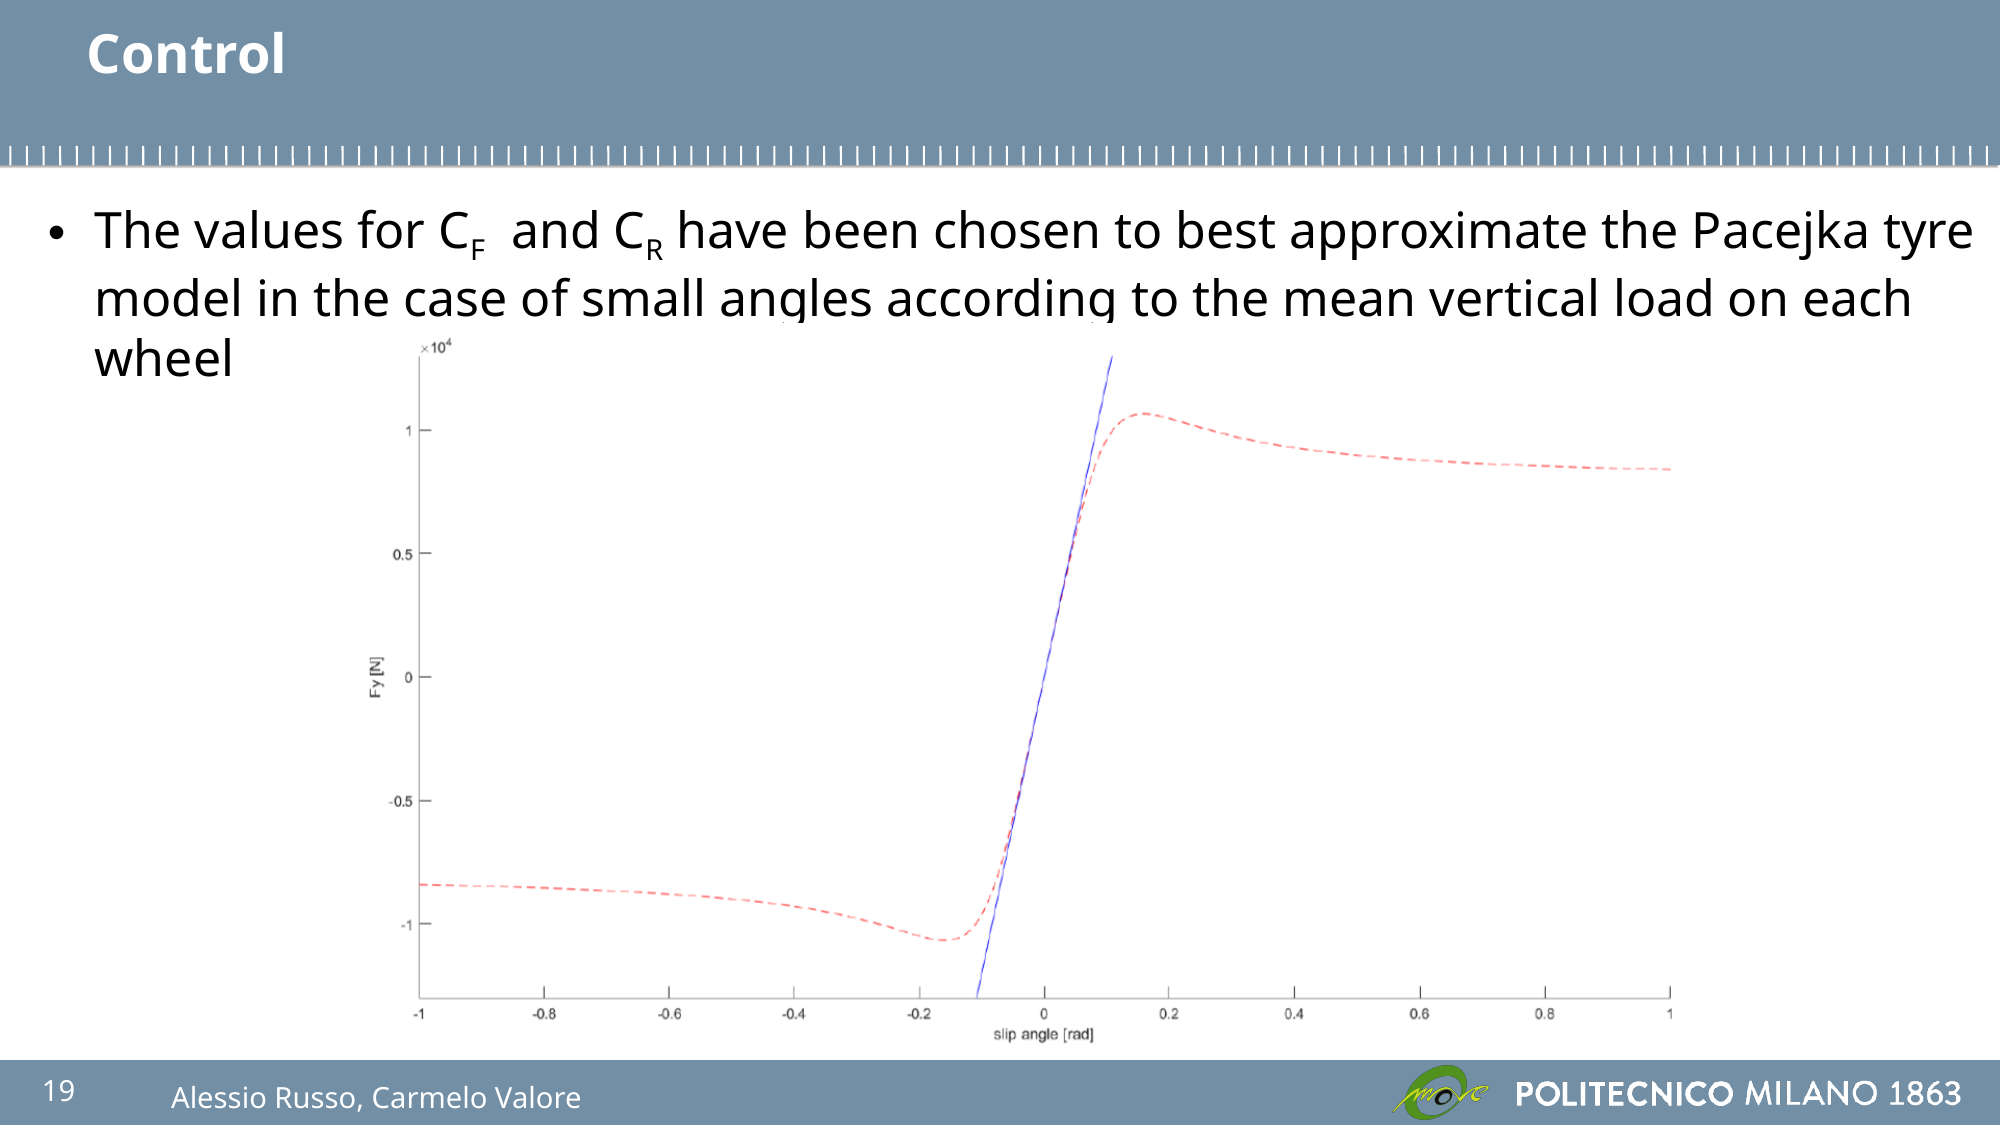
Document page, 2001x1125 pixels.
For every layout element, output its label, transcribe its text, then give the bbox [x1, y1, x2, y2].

picture [1392, 1065, 1489, 1120]
text_box Control [71, 13, 1915, 91]
picture [349, 322, 1701, 1059]
text_box 19 [7, 1062, 110, 1123]
picture [1510, 1068, 1967, 1117]
text_box The values for CF and CR have been chosen to best approximate the Pacejka tyre model in the case of small angles according to the mean vertical load on each wheel [33, 190, 1993, 754]
text_box Alessio Russo, Carmelo Valore [156, 1067, 1007, 1125]
